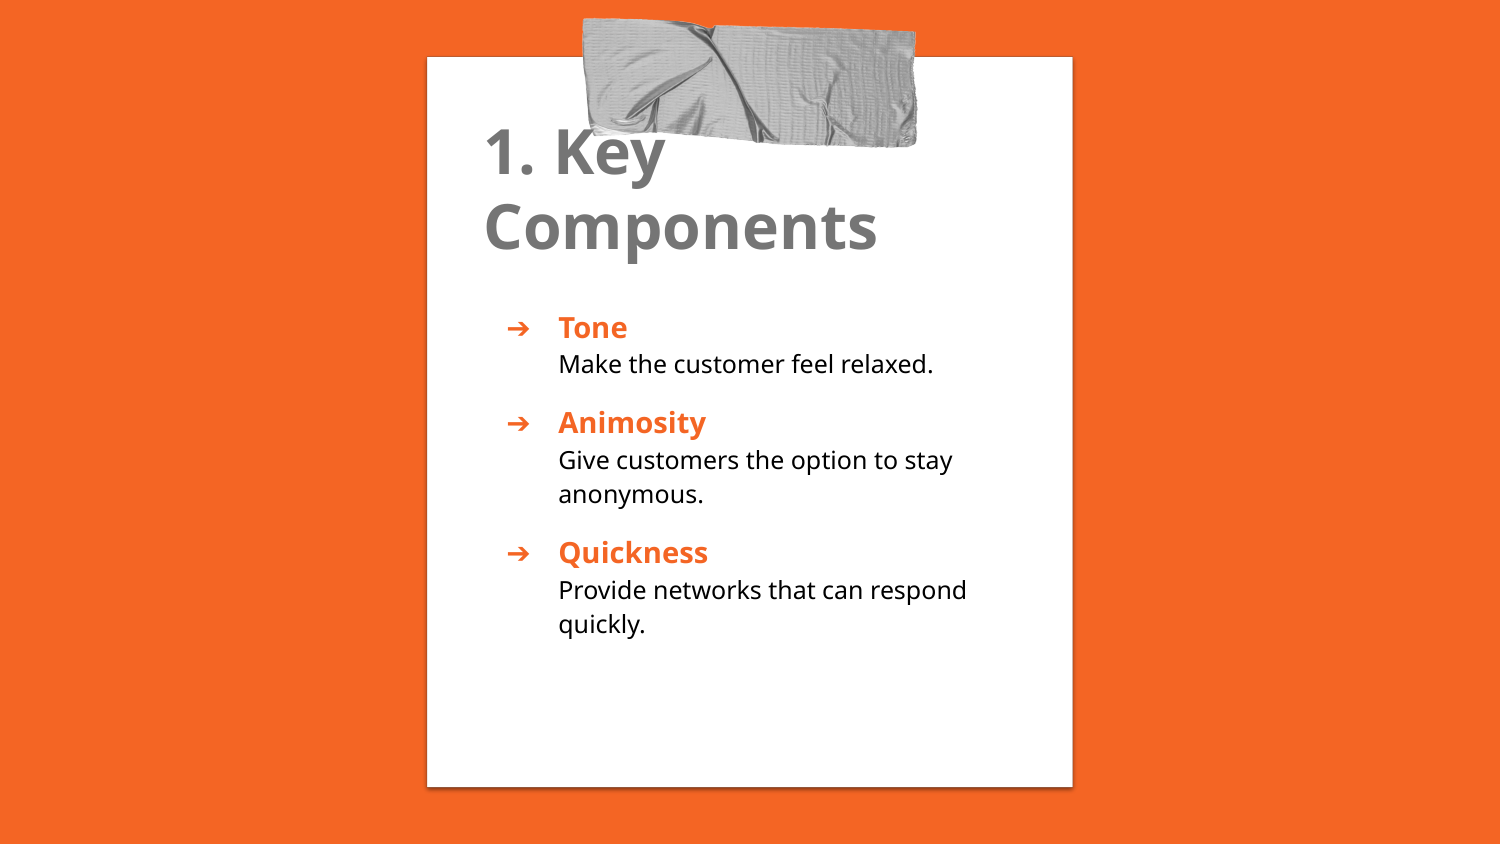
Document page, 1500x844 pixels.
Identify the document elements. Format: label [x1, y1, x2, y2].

picture [400, 16, 1100, 818]
